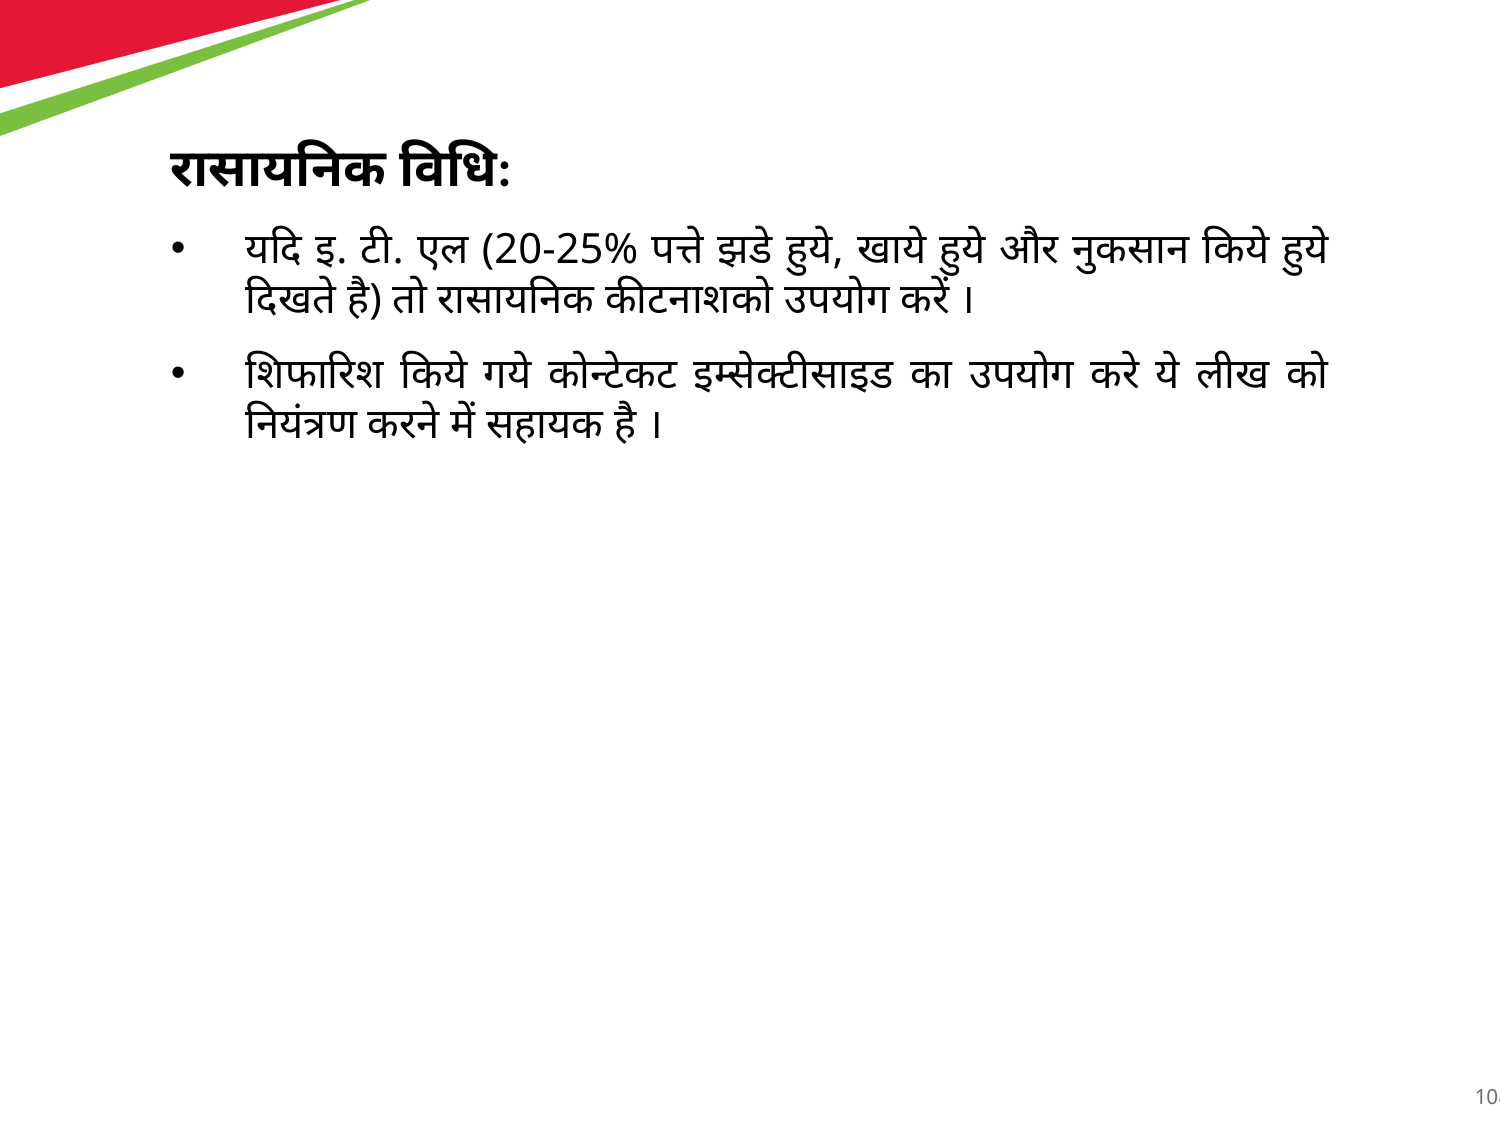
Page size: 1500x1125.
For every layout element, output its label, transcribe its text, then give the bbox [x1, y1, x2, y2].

picture [0, 0, 373, 136]
text_box रासायनिक विधि: यदि इ. टी. एल (20-25% पत्ते झडे हुये, खाये हुये और नुकसान किये हुये दिखते है) तो रासायनिक कीटनाशको उपयोग करें । शिफारिश किये गये कोन्टेकट इम्सेक्टीसाइड का उपयोग करे ये लीख को नियंत्रण करने में सहायक है । [156, 127, 1344, 455]
